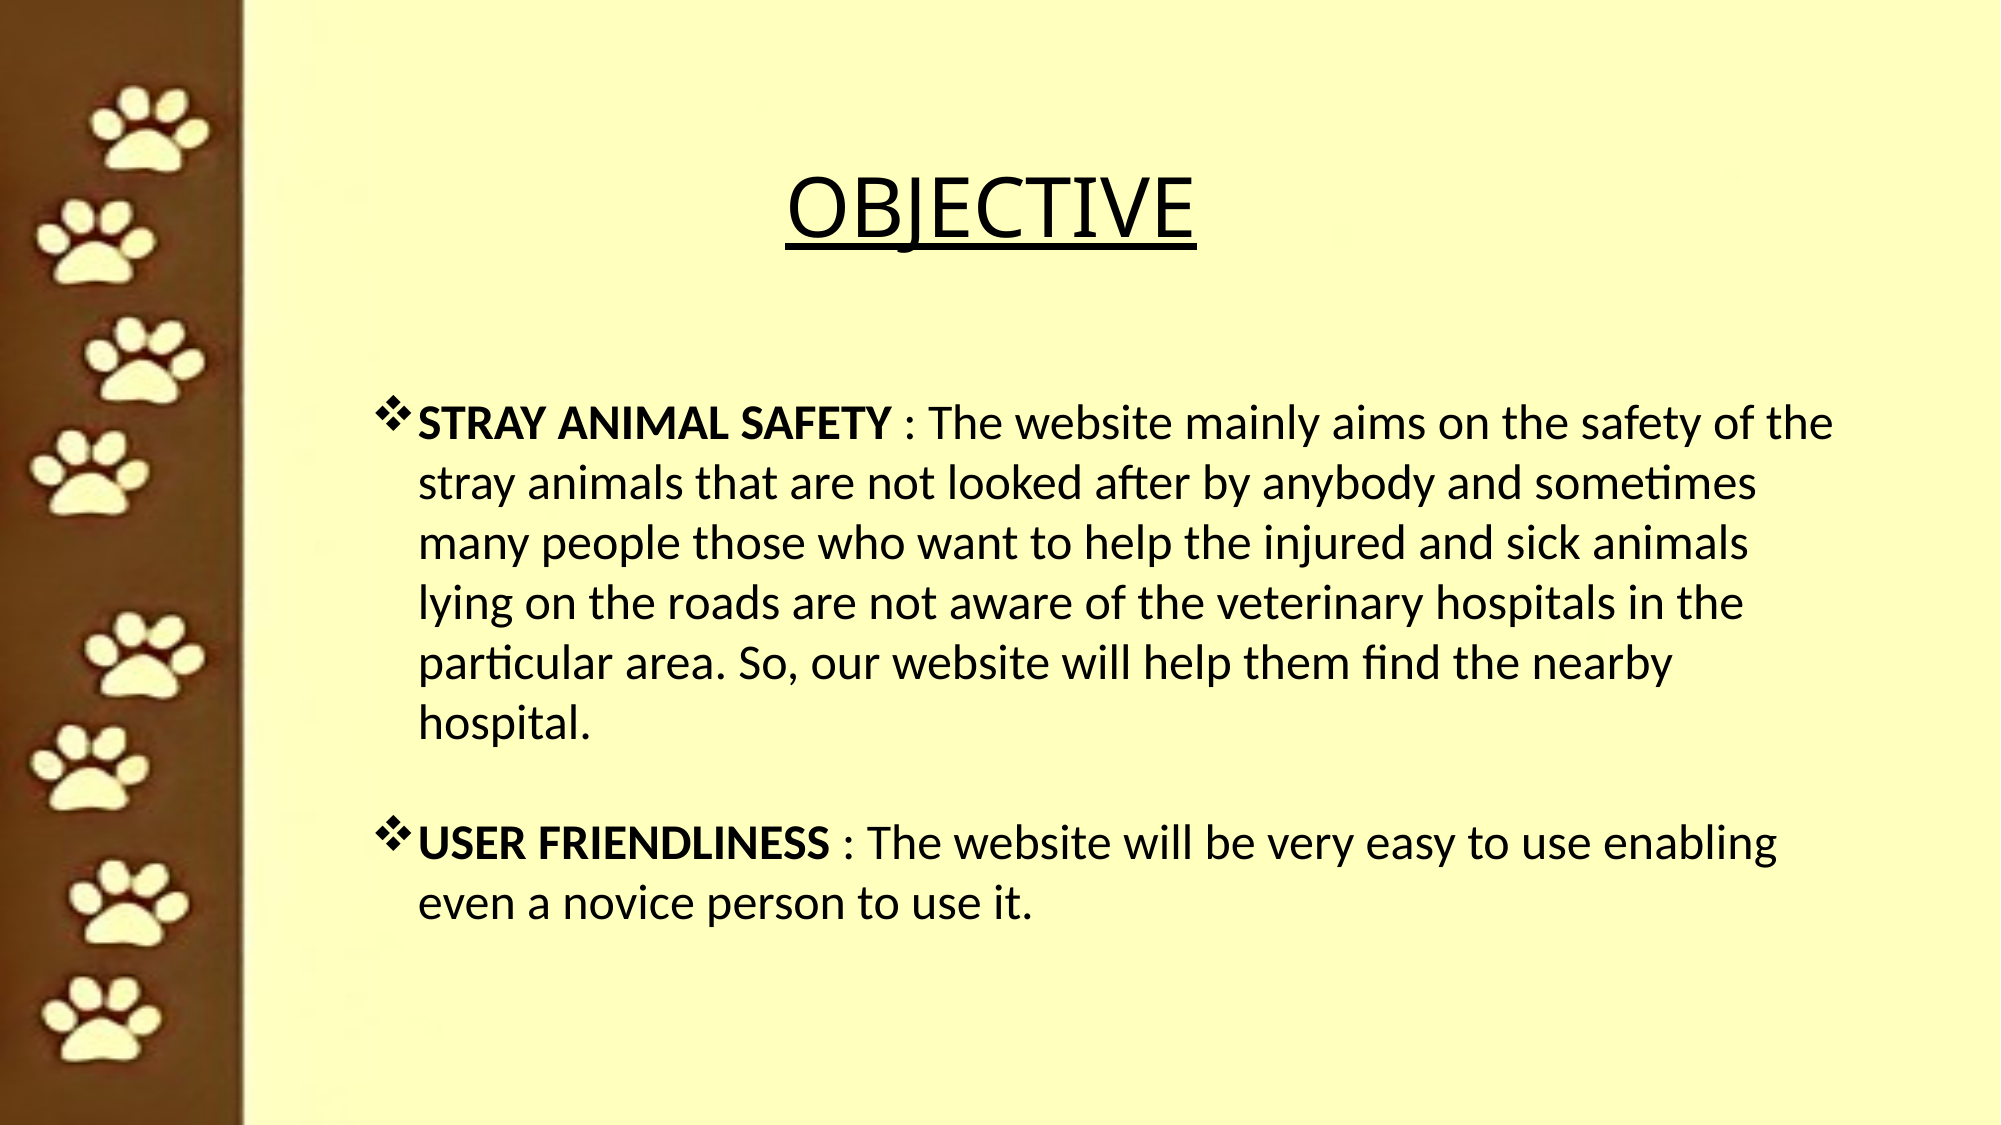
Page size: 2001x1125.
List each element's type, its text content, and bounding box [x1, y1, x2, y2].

text_box STRAY ANIMAL SAFETY : The website mainly aims on the safety of the stray animals that are not looked after by anybody and sometimes many people those who want to help the injured and sick animals lying on the roads are not aware of the veterinary hospitals in the particular area. So, our website will help them find the nearby hospital. USER FRIENDLINESS : The website will be very easy to use enabling even a novice person to use it. [356, 381, 1855, 937]
text_box OBJECTIVE [770, 146, 1902, 261]
picture [0, 0, 2001, 1125]
